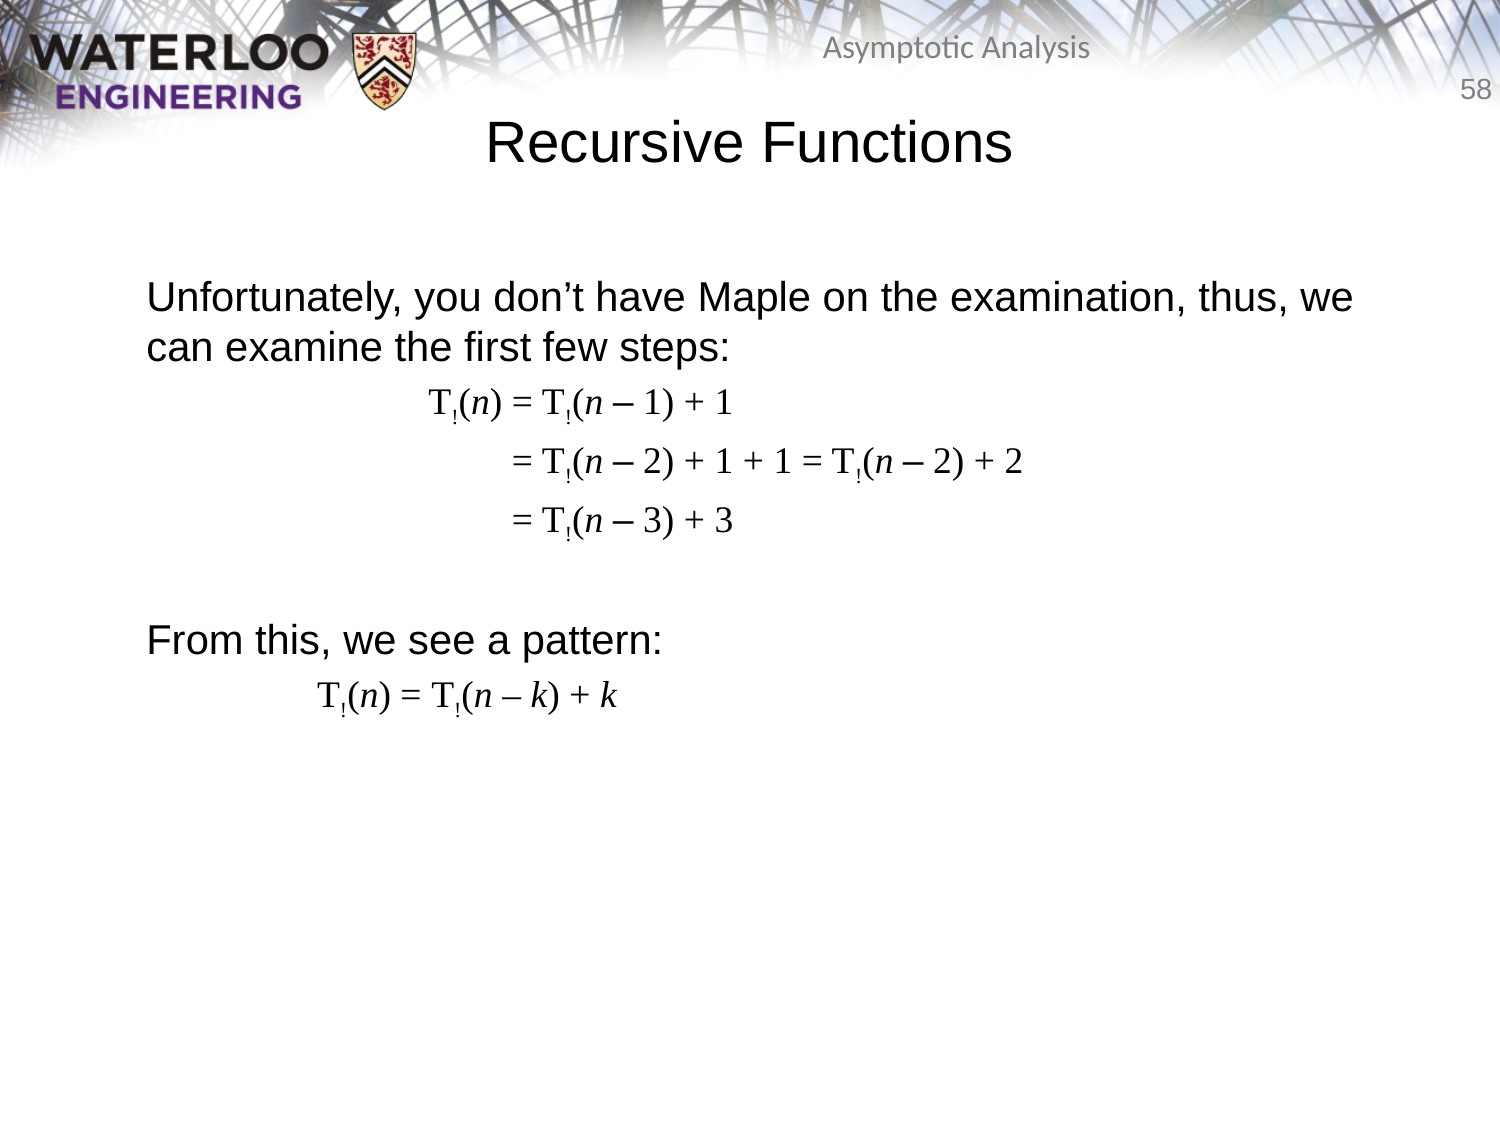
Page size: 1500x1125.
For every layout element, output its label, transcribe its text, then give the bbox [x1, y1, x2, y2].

picture [0, 0, 1500, 1125]
list Unfortunately, you don’t have Maple on the examination, thus, we can examine the first few steps: T!(n) = T!(n – 1) + 1 = T!(n – 2) + 1 + 1 = T!(n – 2) + 2 = T!(n – 3) + 3 From this, we see a pattern: T!(n) = T!(n – k) + k [74, 262, 1426, 1006]
title Recursive Functions [74, 44, 1426, 233]
